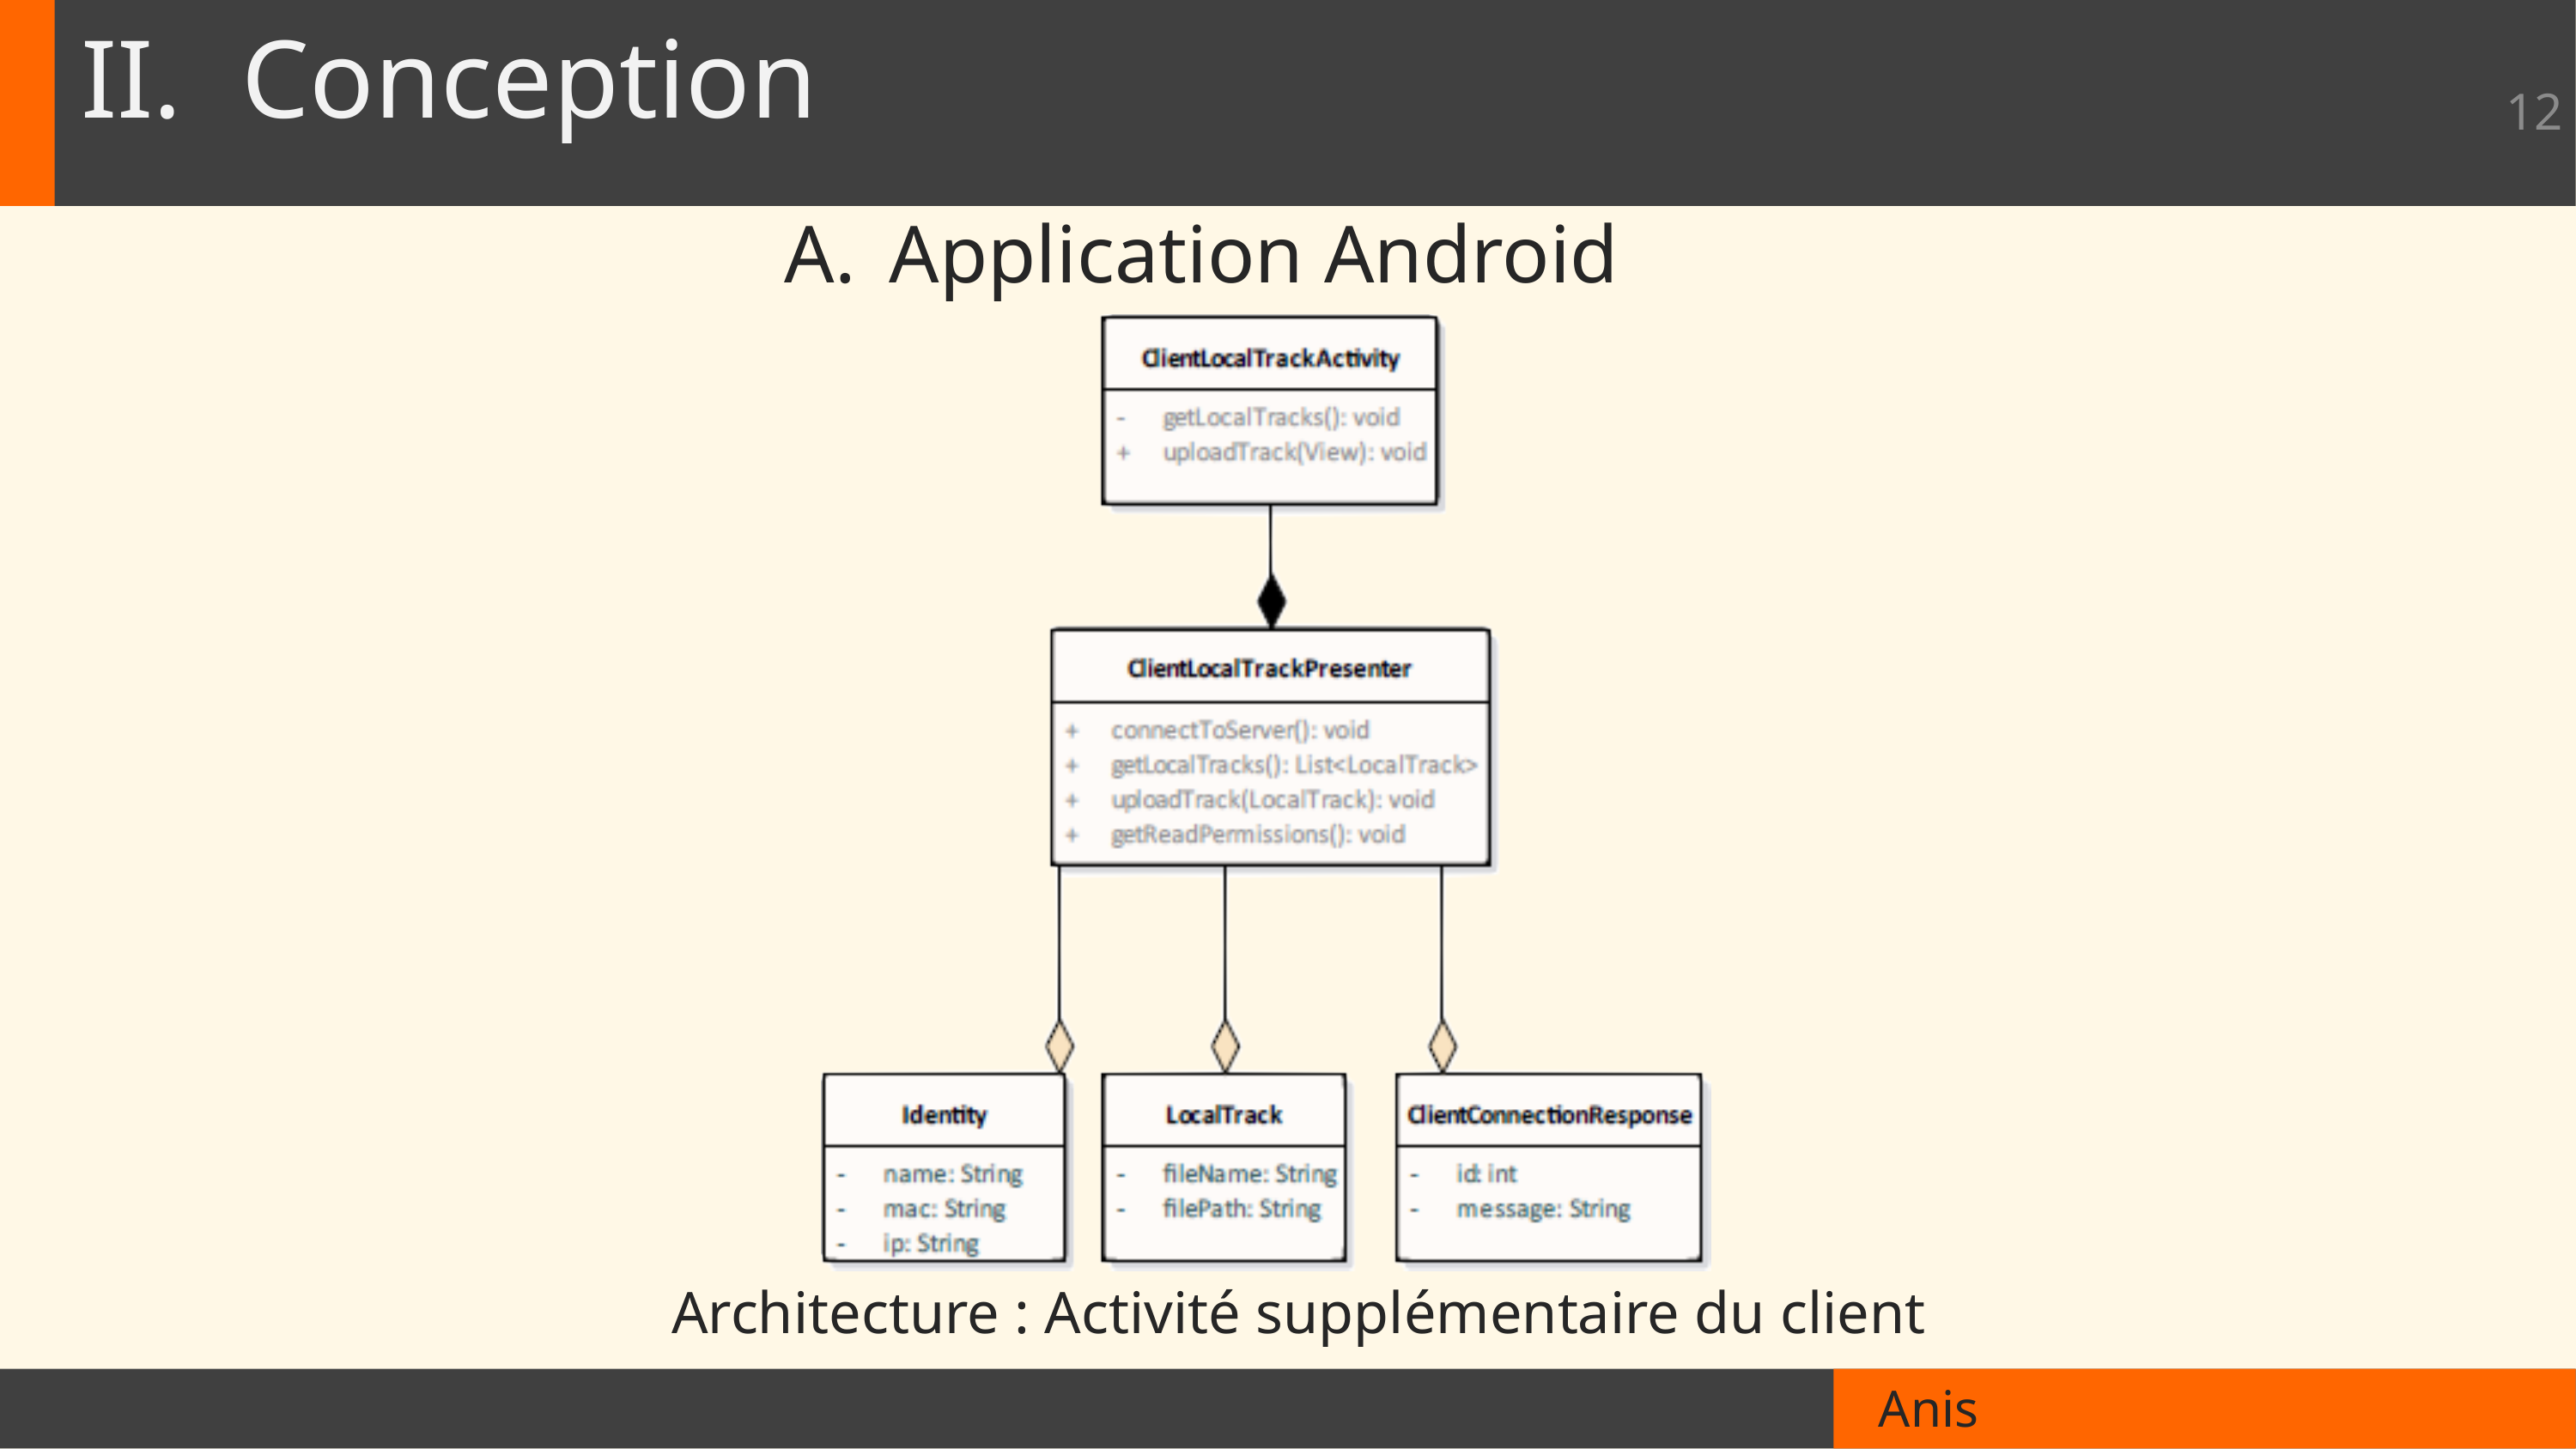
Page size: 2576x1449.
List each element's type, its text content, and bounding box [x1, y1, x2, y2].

title Conception [68, 18, 1996, 127]
text_box Architecture : Activité supplémentaire du client [212, 1201, 2386, 1351]
slide_number 12 [1996, 0, 2576, 227]
picture [821, 314, 1711, 1271]
text_box Anis [1866, 1370, 2323, 1444]
text_box Application Android [413, 208, 2044, 306]
